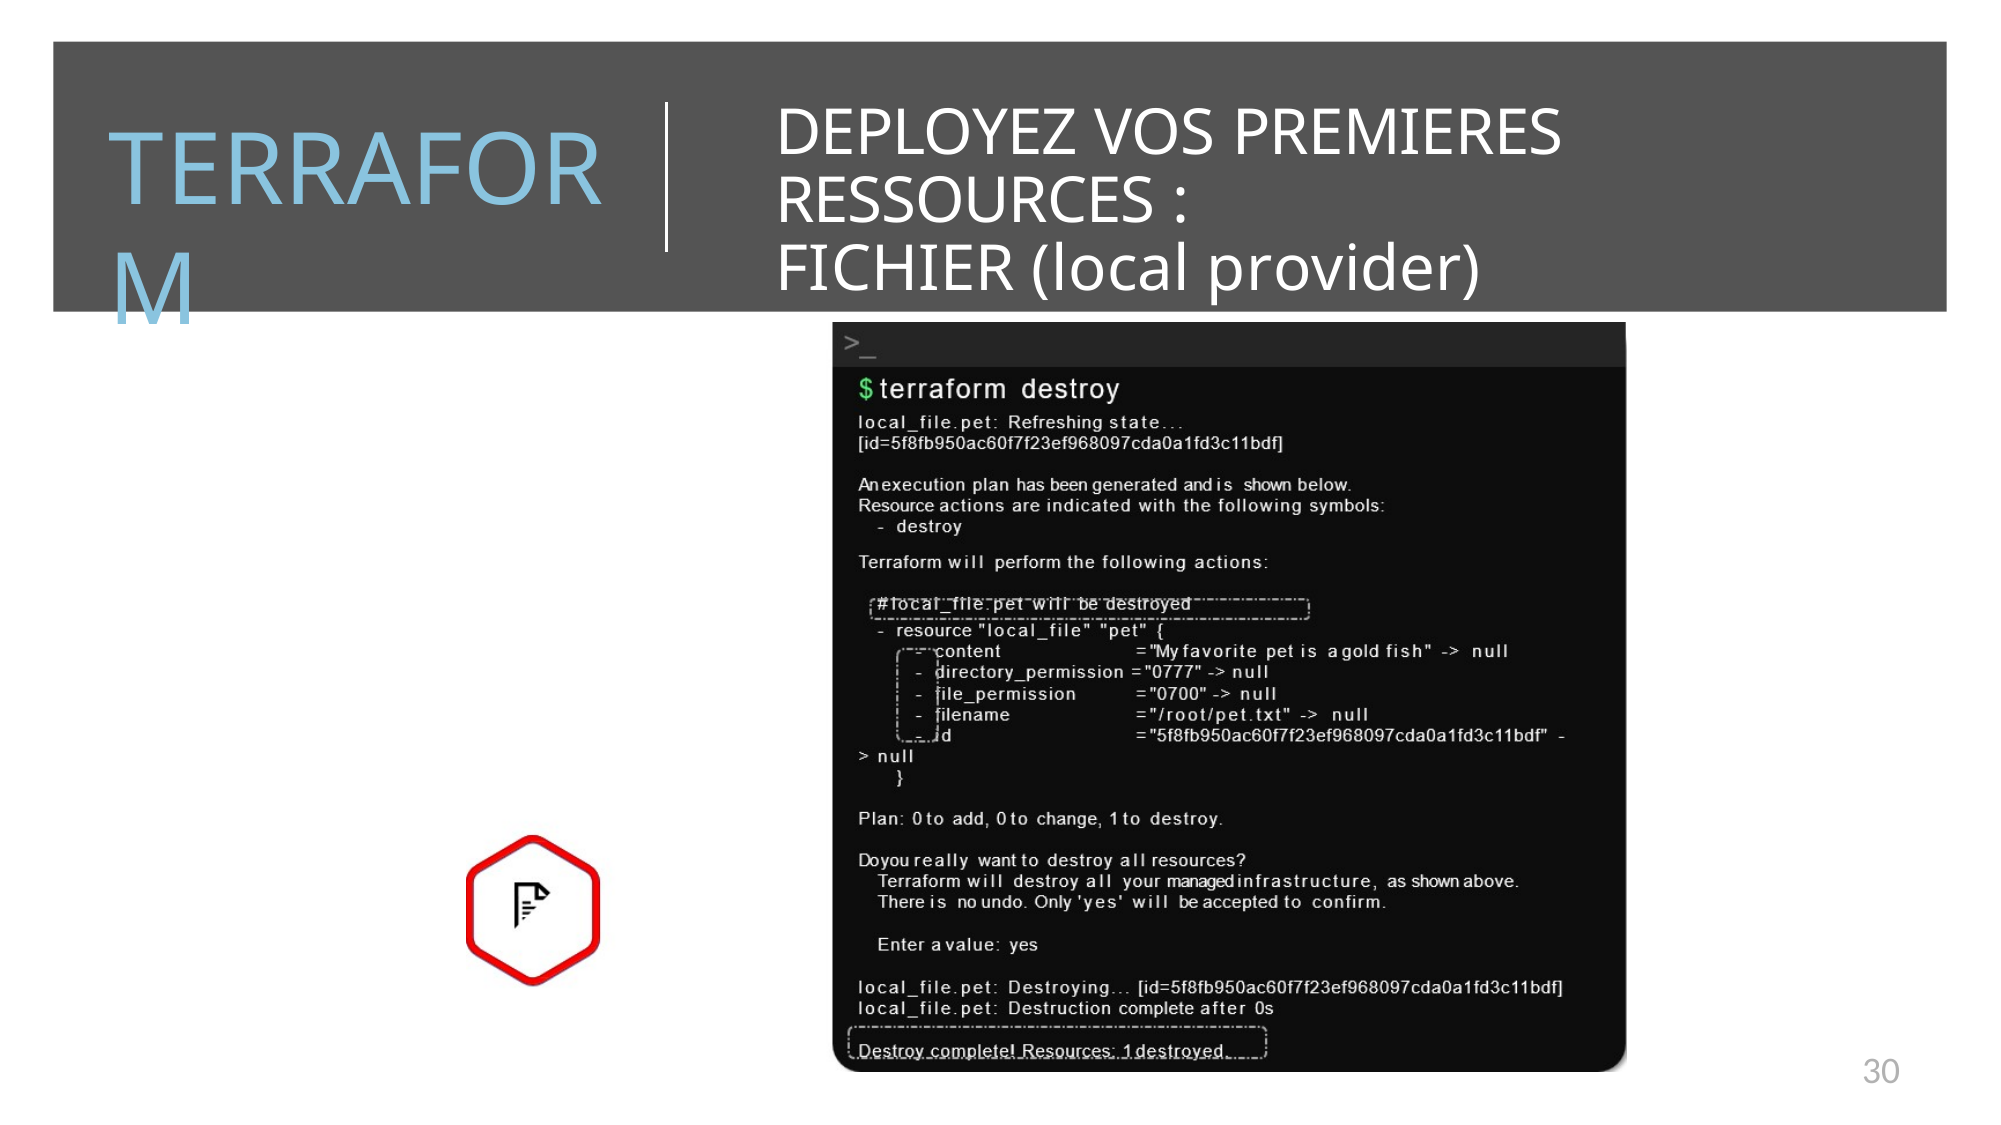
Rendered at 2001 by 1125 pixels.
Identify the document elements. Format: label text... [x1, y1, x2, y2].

text_box TERRAFORM [106, 102, 616, 345]
title DEPLOYEZ VOS PREMIERES RESSOURCES : FICHIER (local provider) [773, 96, 1801, 304]
picture [466, 321, 1627, 1072]
slide_number 30 [1440, 1046, 1900, 1103]
